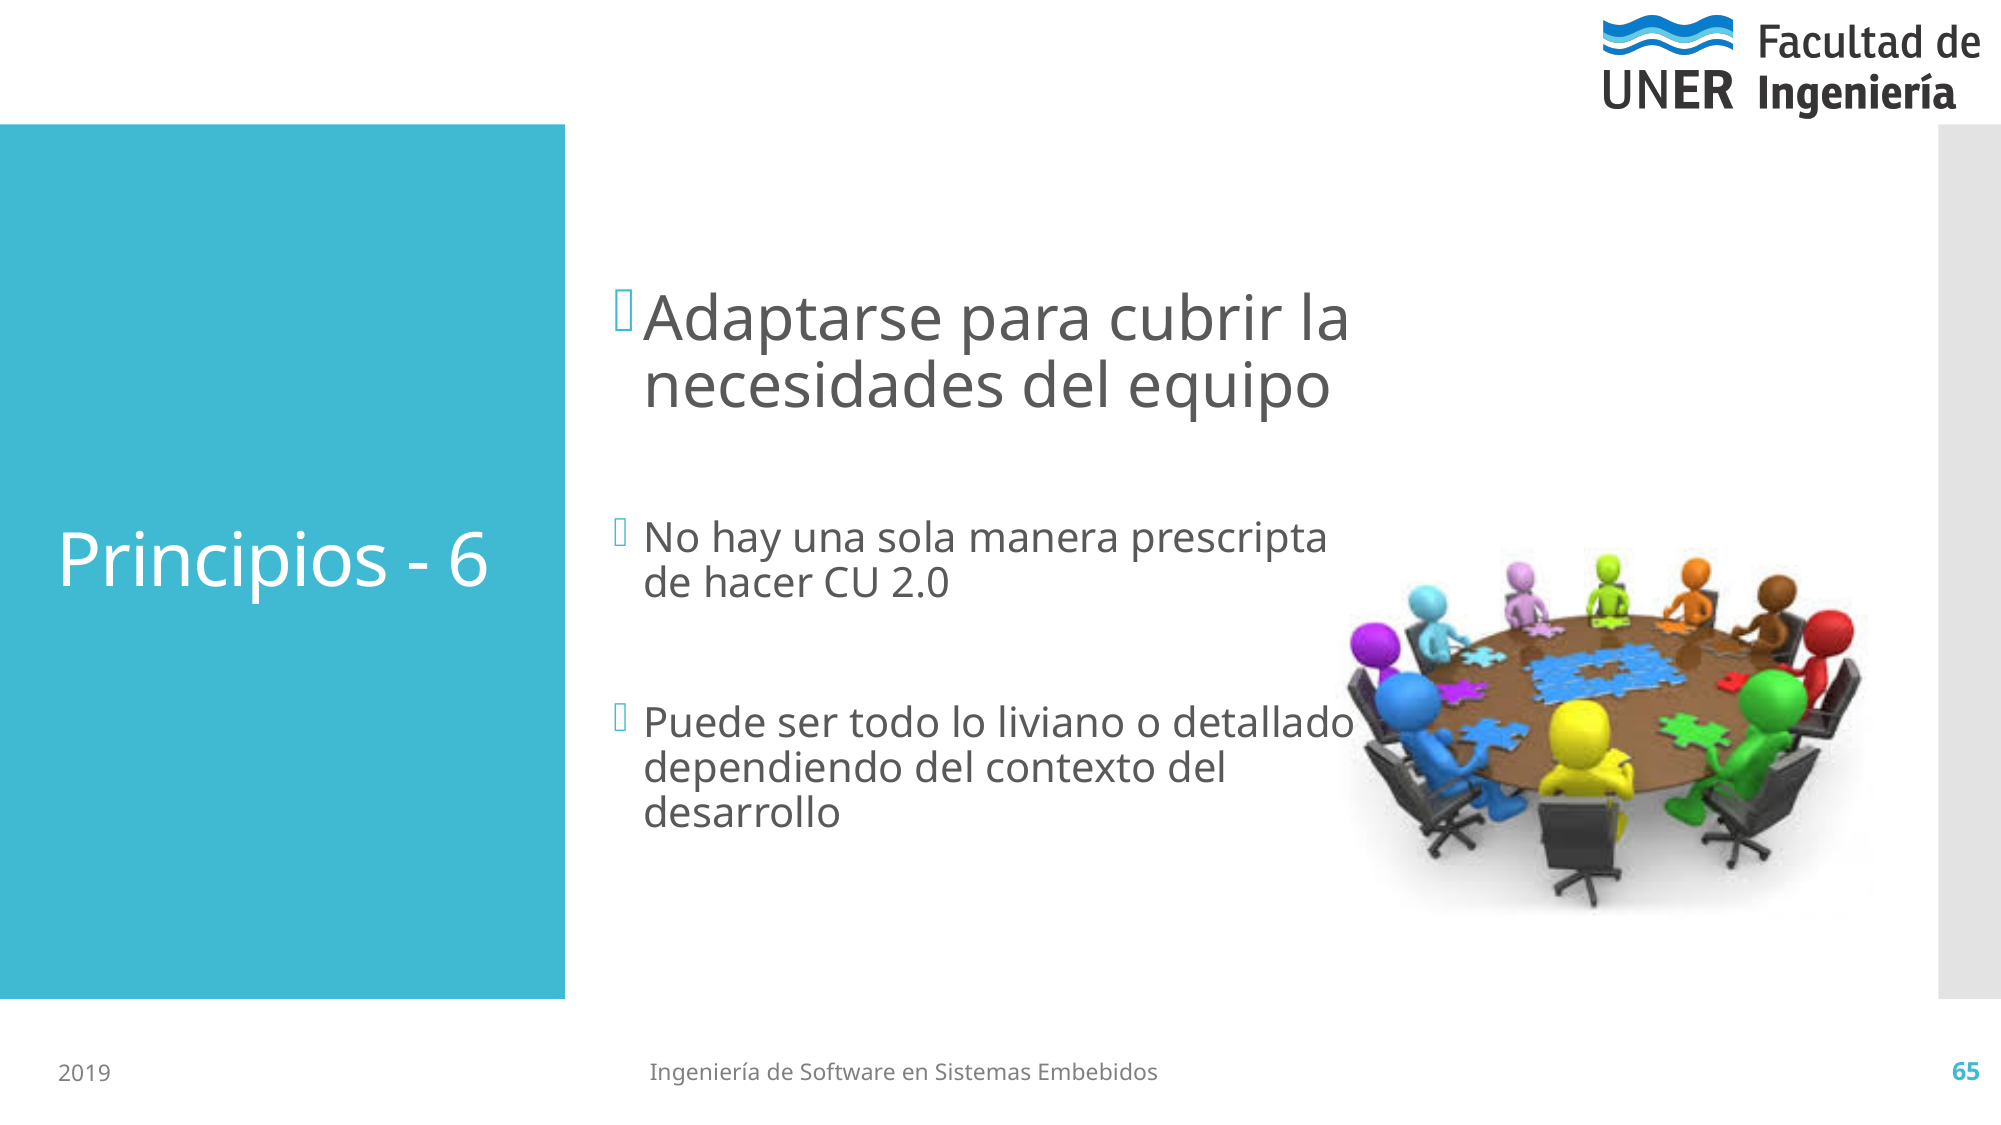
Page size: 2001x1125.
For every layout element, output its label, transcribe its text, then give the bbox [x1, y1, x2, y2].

slide_number 65 [1744, 1042, 1996, 1103]
list Adaptarse para cubrir la necesidades del equipo No hay una sola manera prescripta de hacer CU 2.0 Puede ser todo lo liviano o detallado dependiendo del contexto del desarrollo [598, 195, 1402, 928]
slide_number 2019 [43, 1042, 493, 1103]
title Principios - 6 [41, 184, 525, 940]
picture [1334, 515, 1875, 920]
picture [1587, 0, 1996, 134]
footer Ingeniería de Software en Sistemas Embebidos [634, 1042, 1605, 1103]
